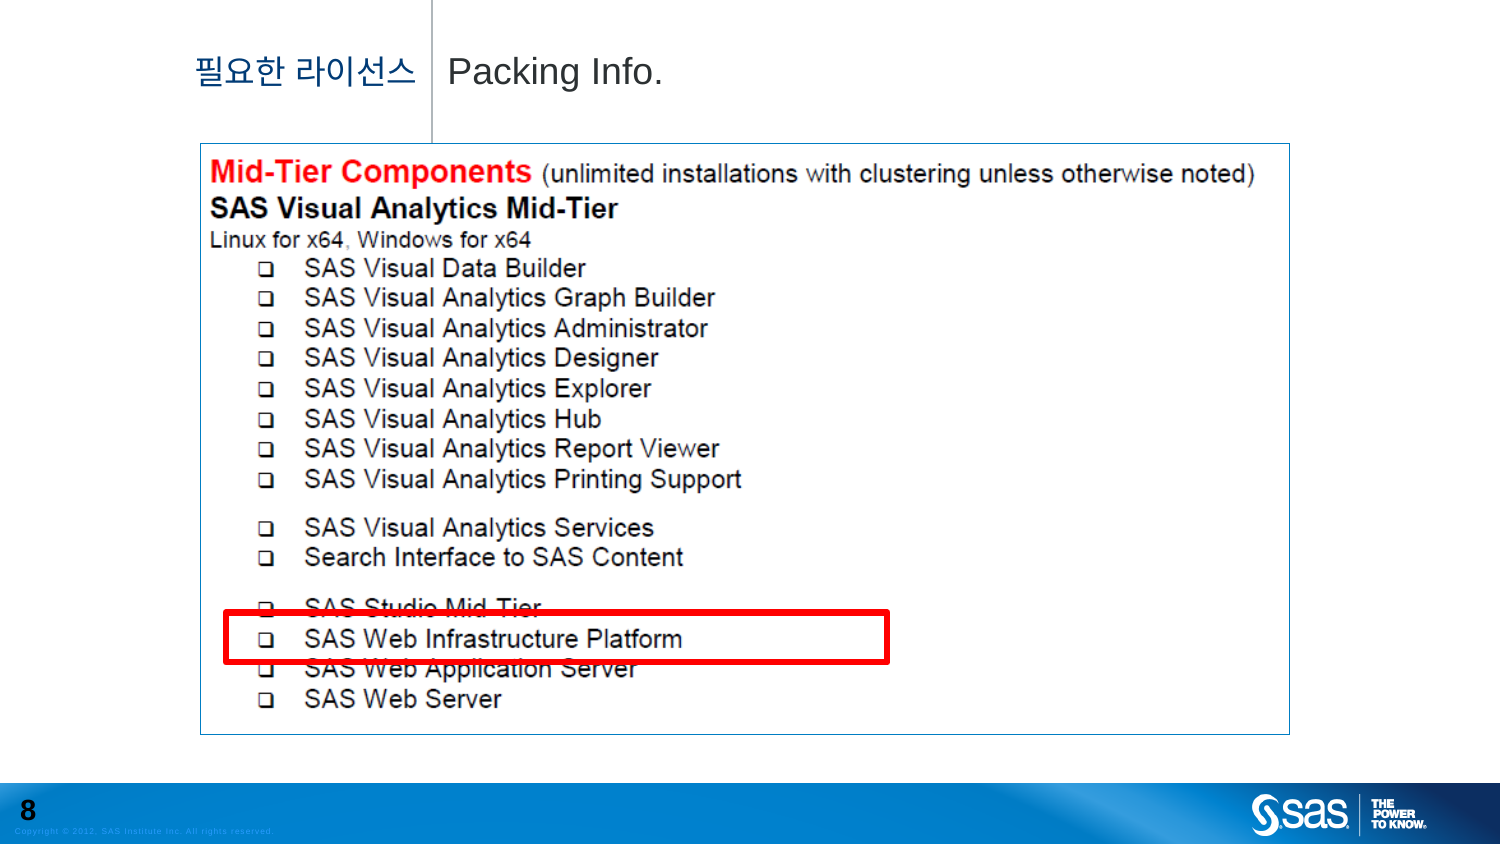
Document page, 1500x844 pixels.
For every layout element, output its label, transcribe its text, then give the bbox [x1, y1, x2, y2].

picture [0, 783, 1500, 844]
title 필요한 라이선스 [19, 43, 432, 99]
list Packing Info. [432, 39, 1426, 100]
picture [199, 143, 1290, 735]
